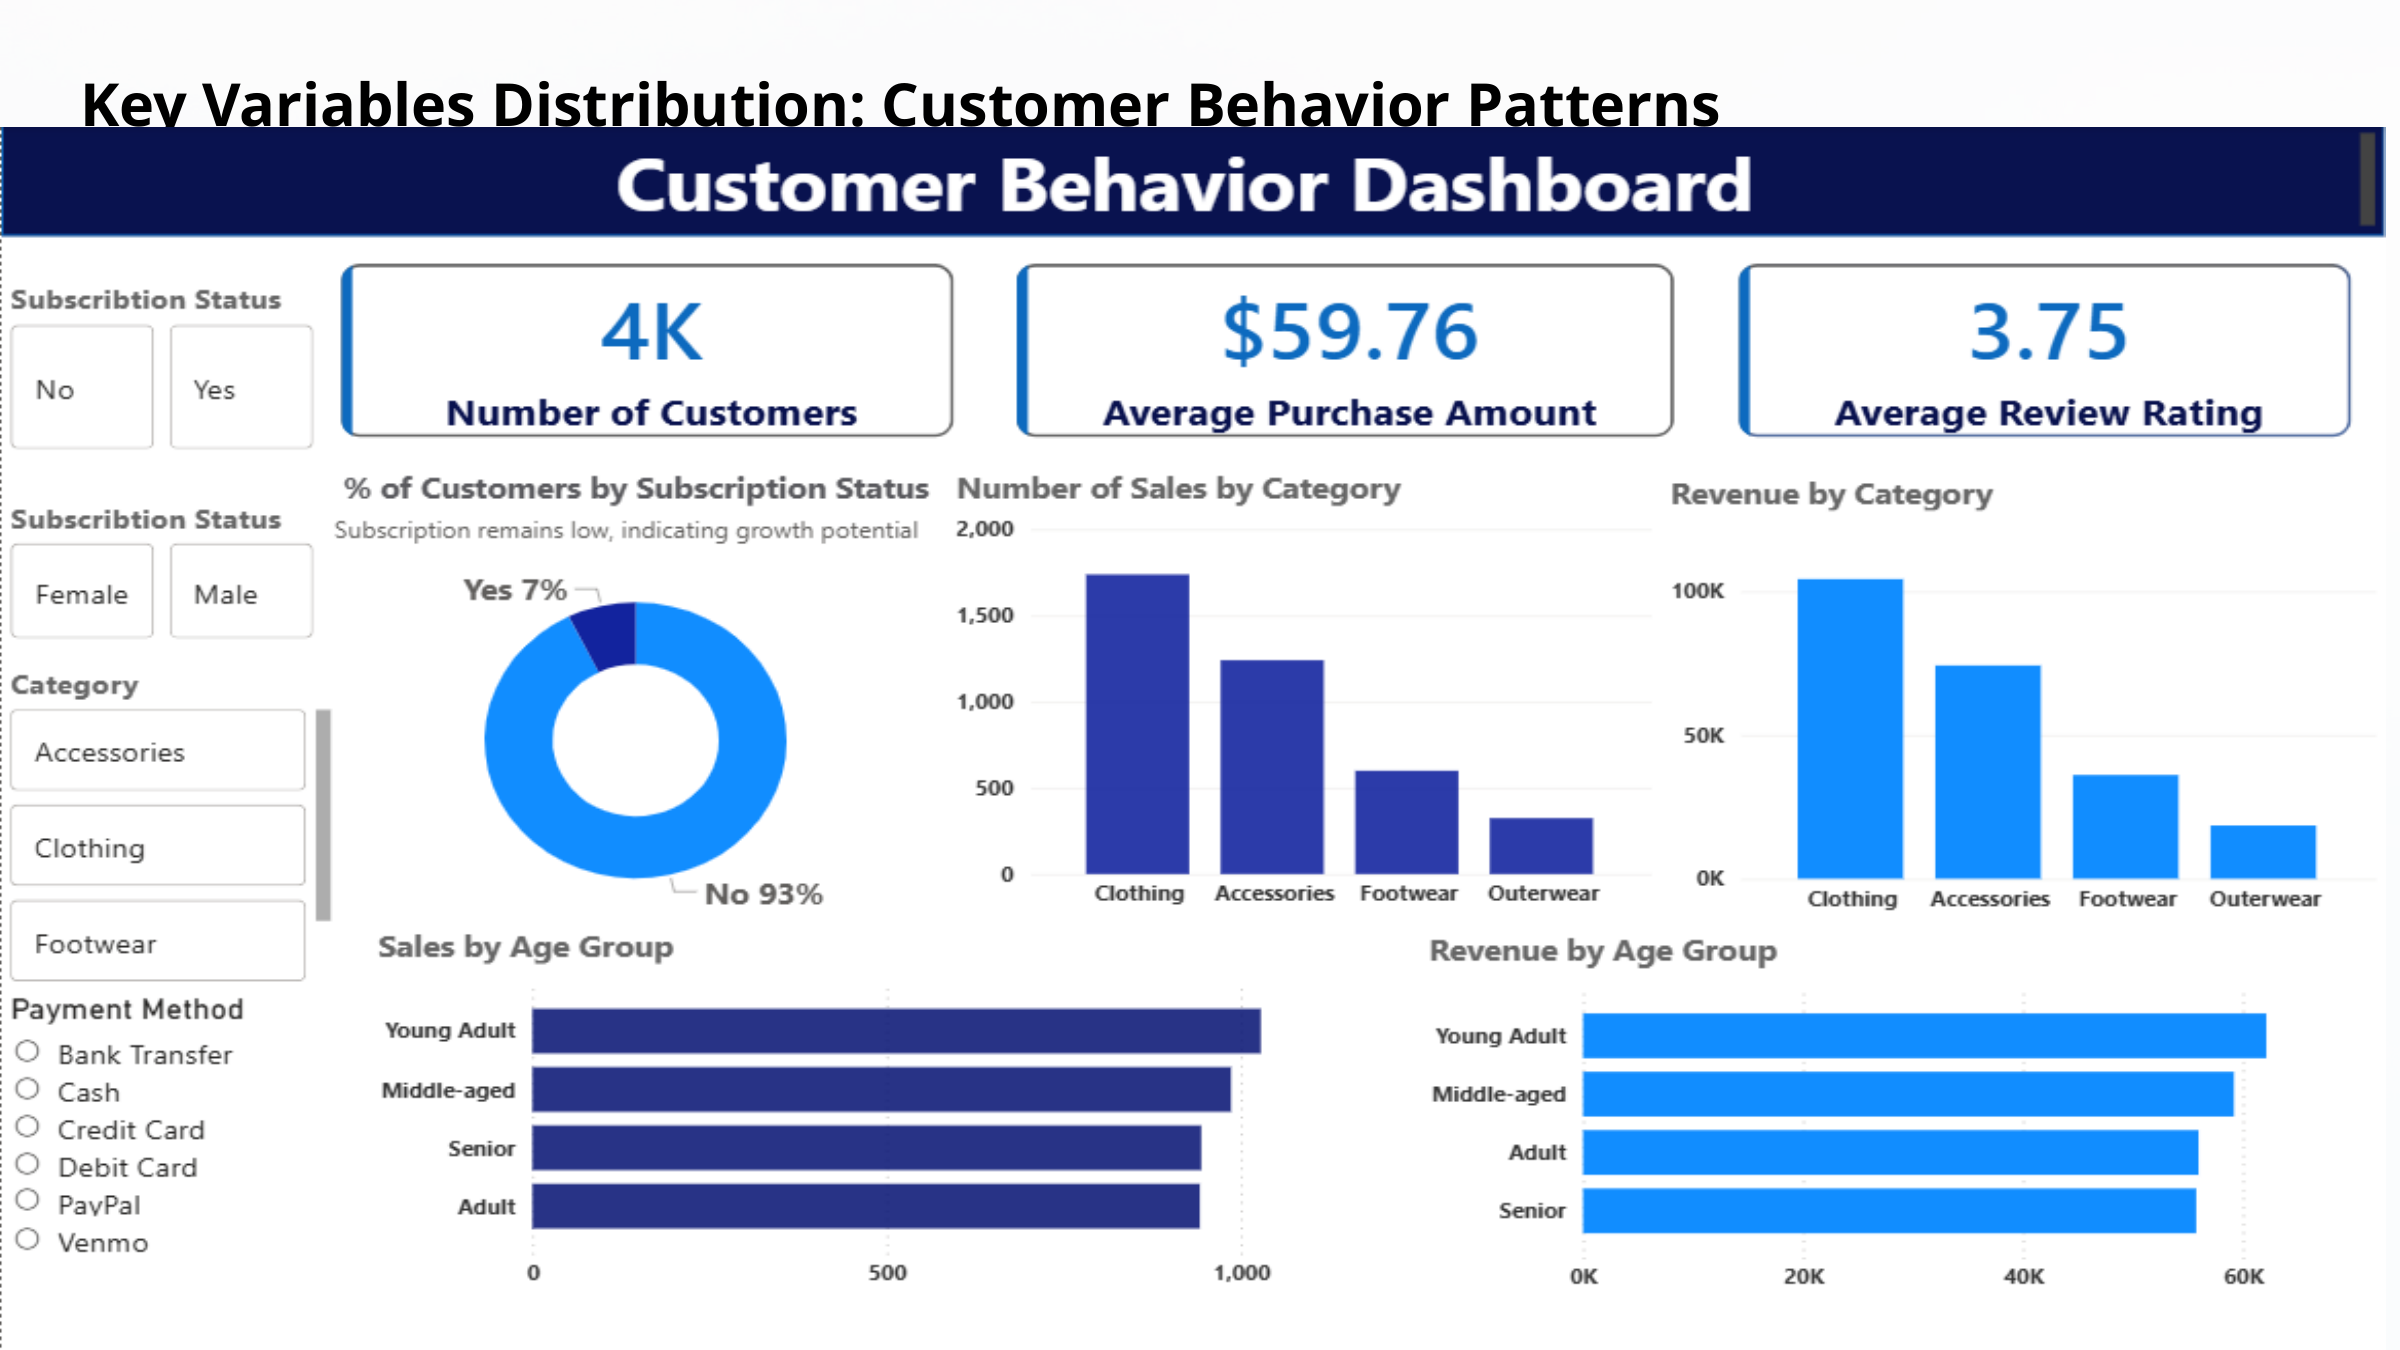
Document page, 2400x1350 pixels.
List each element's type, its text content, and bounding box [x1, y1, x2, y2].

text_box Key Variables Distribution: Customer Behavior Patterns [80, 63, 1615, 127]
picture [0, 127, 2389, 1350]
